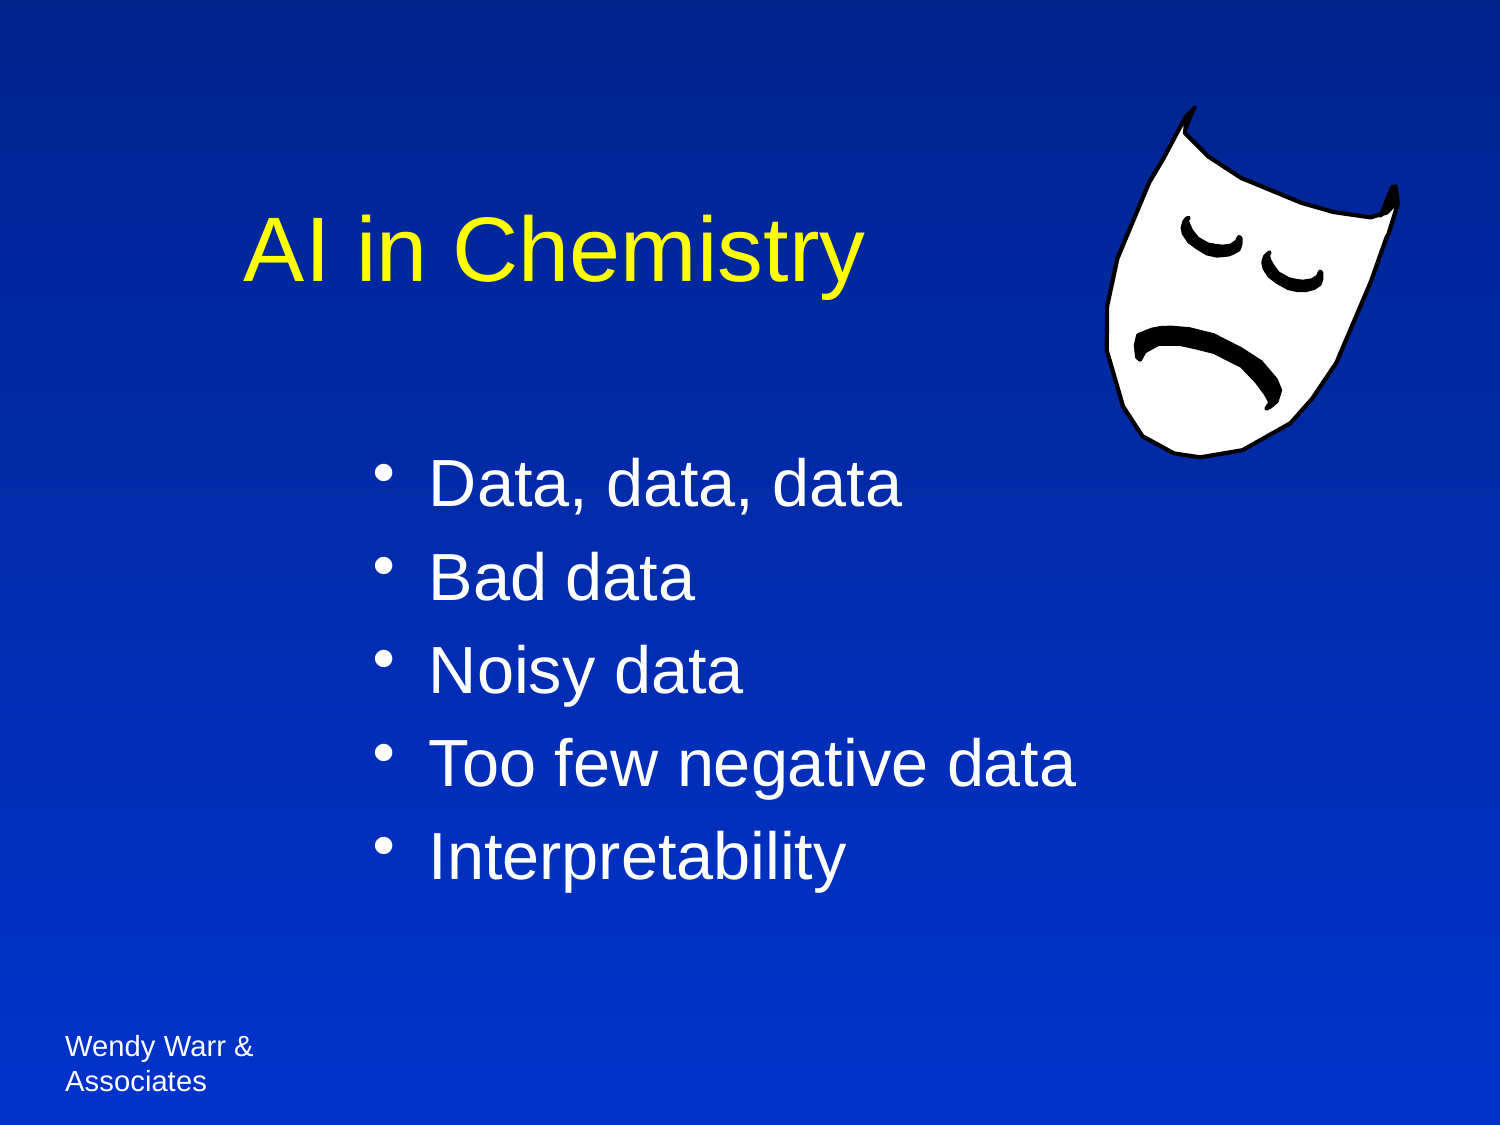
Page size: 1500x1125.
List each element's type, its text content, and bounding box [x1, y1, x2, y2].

slide_number Wendy Warr & Associates [50, 1025, 363, 1100]
list Data, data, data Bad data Noisy data Too few negative data Interpretability [357, 432, 1125, 942]
title AI in Chemistry [206, 151, 904, 339]
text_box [1106, 107, 1399, 458]
